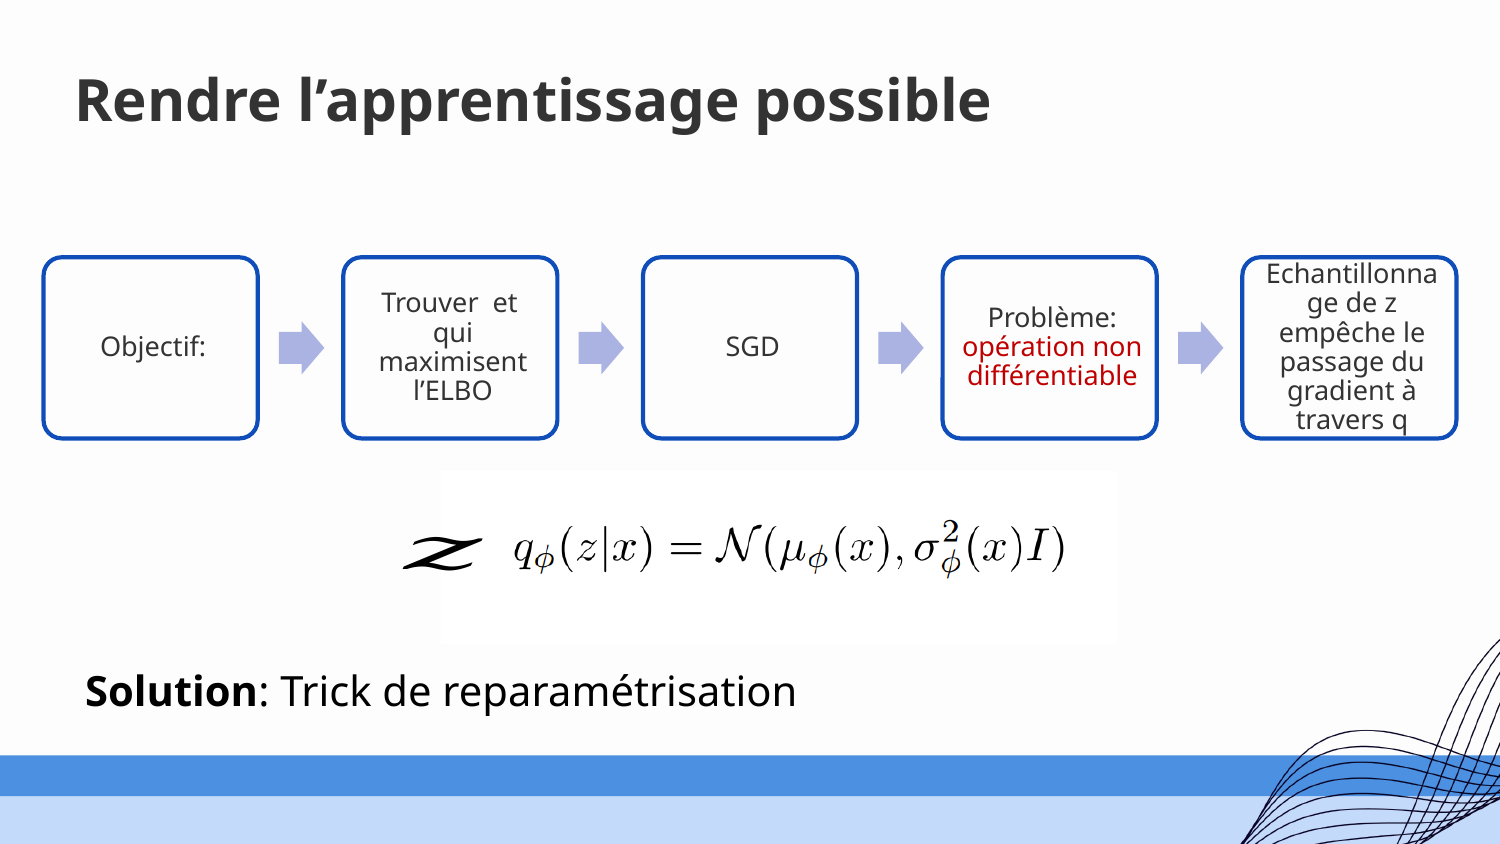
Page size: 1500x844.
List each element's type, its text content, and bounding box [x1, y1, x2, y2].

picture [441, 471, 1500, 844]
text_box Solution: Trick de reparamétrisation [70, 657, 813, 722]
title Rendre l’apprentissage possible [59, 48, 1373, 142]
